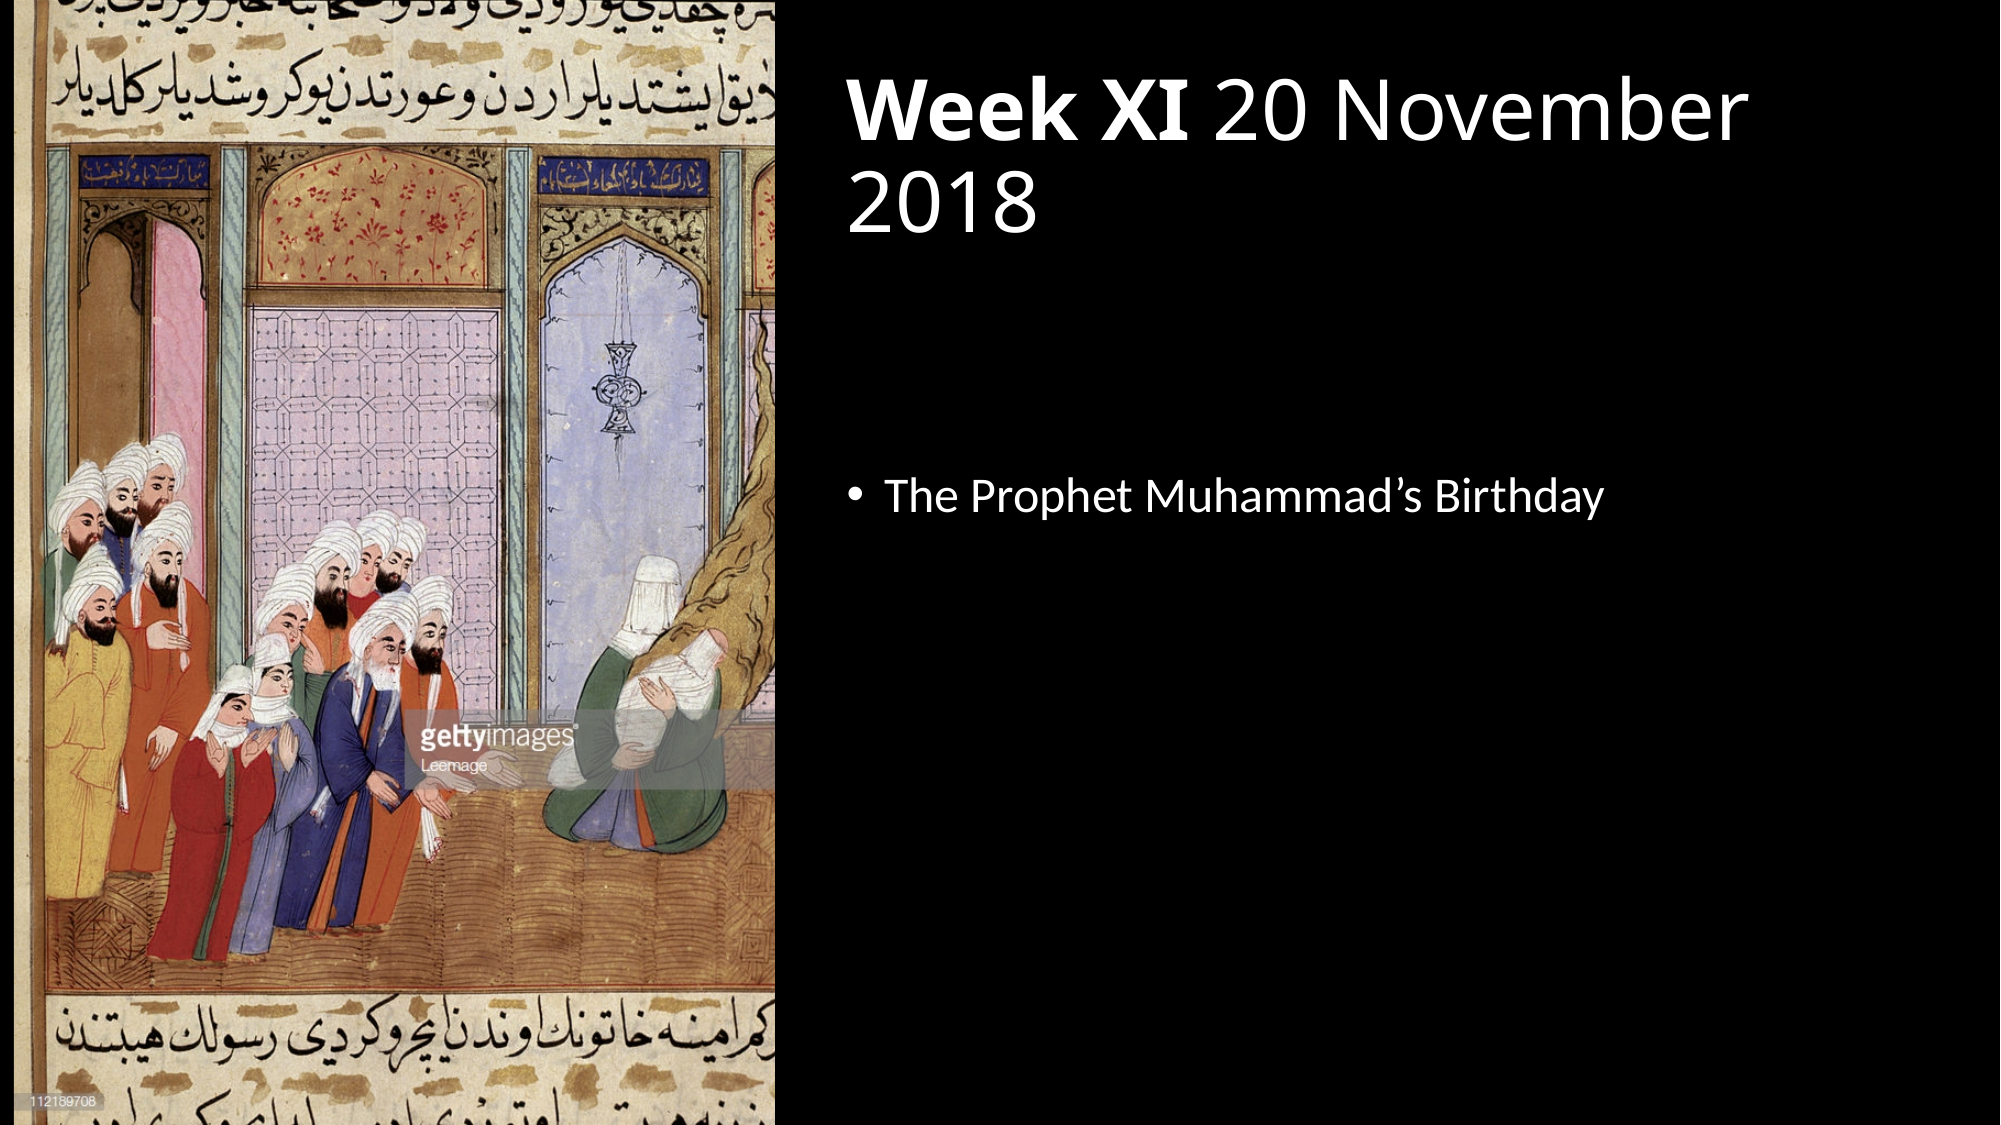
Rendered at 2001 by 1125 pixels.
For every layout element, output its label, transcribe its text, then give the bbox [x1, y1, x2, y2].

picture [13, 0, 775, 1125]
list The Prophet Muhammad’s Birthday [831, 381, 1845, 1014]
title Week XI 20 November 2018 [831, 59, 1845, 360]
